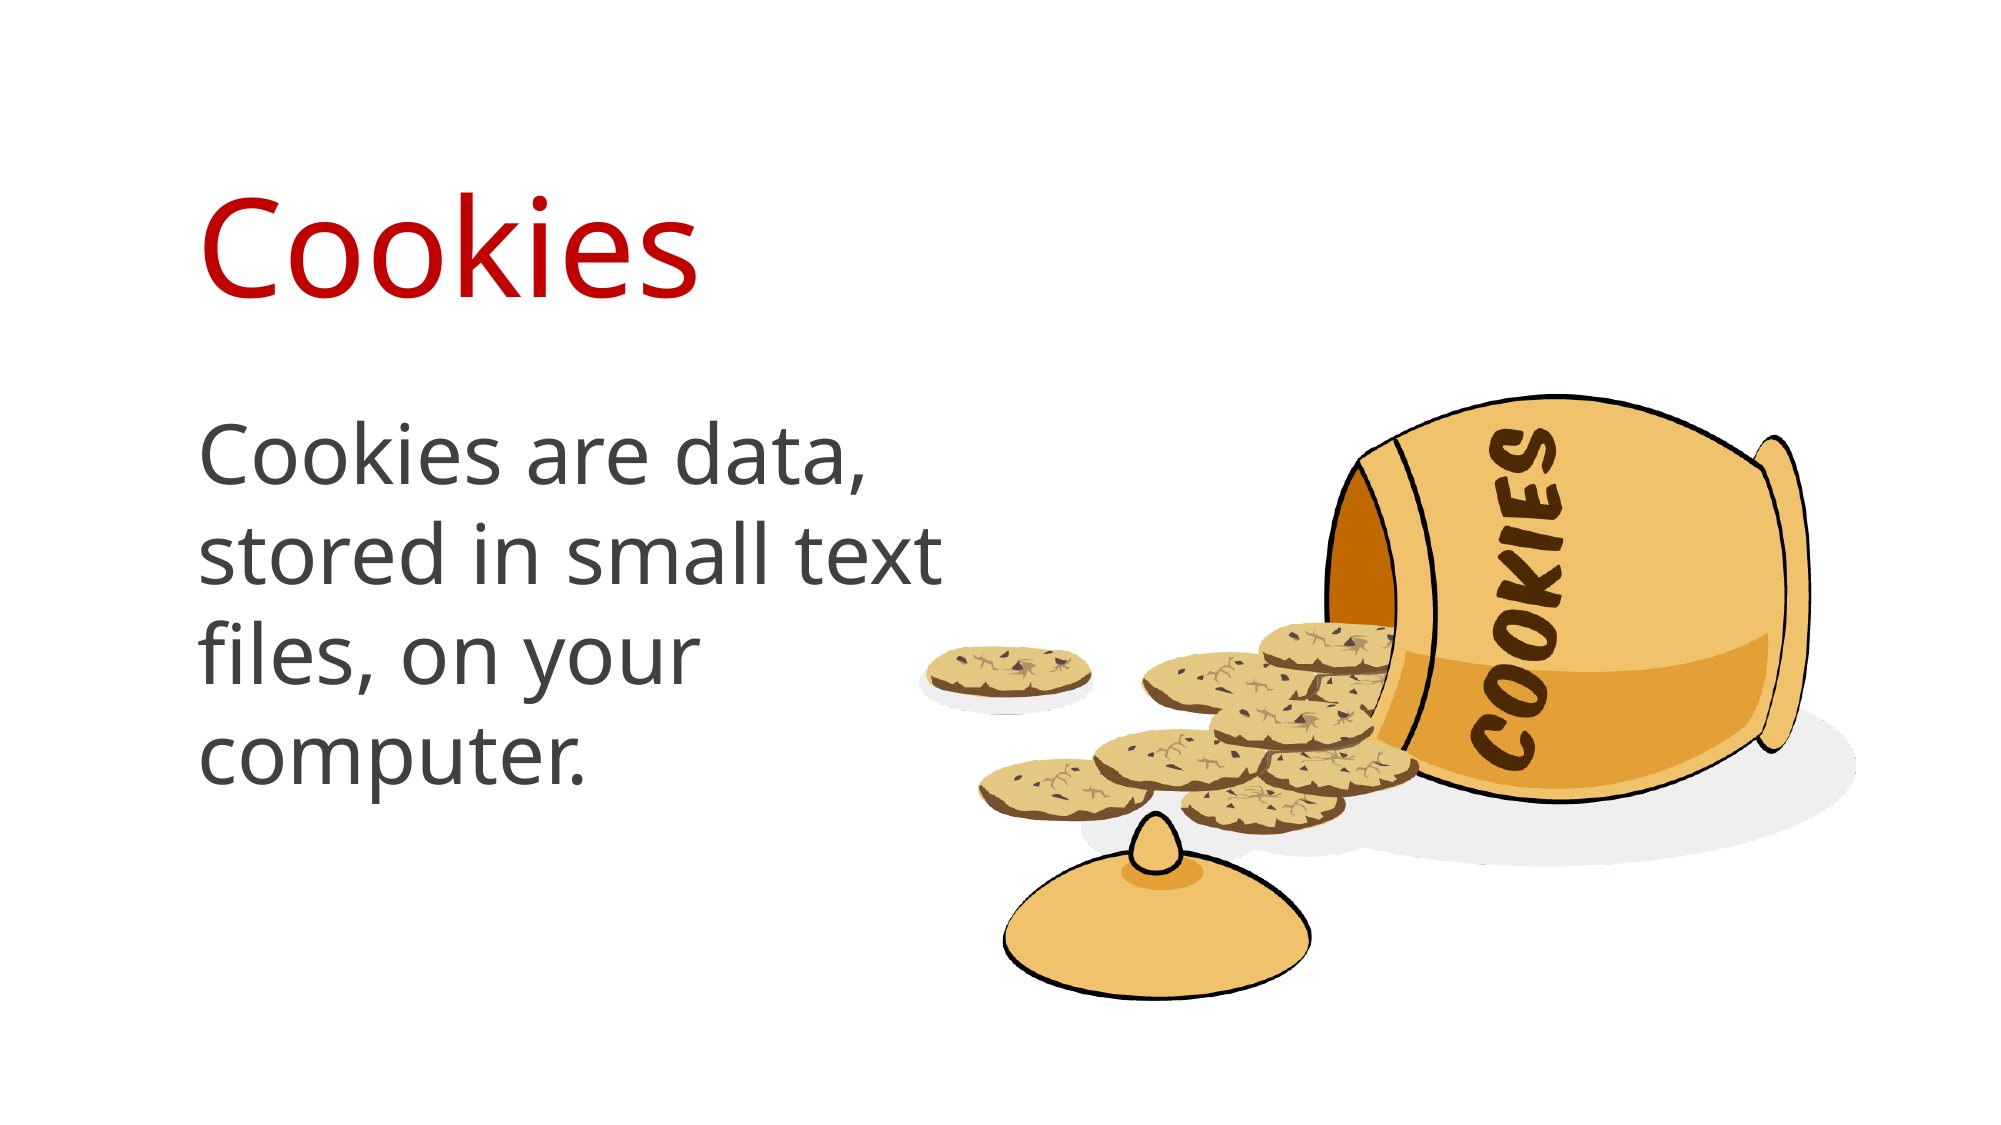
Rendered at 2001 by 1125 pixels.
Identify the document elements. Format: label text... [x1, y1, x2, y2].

text_box Cookies [181, 152, 717, 333]
text_box Cookies are data, stored in small text files, on your computer. [183, 394, 918, 809]
picture [918, 393, 1856, 1001]
